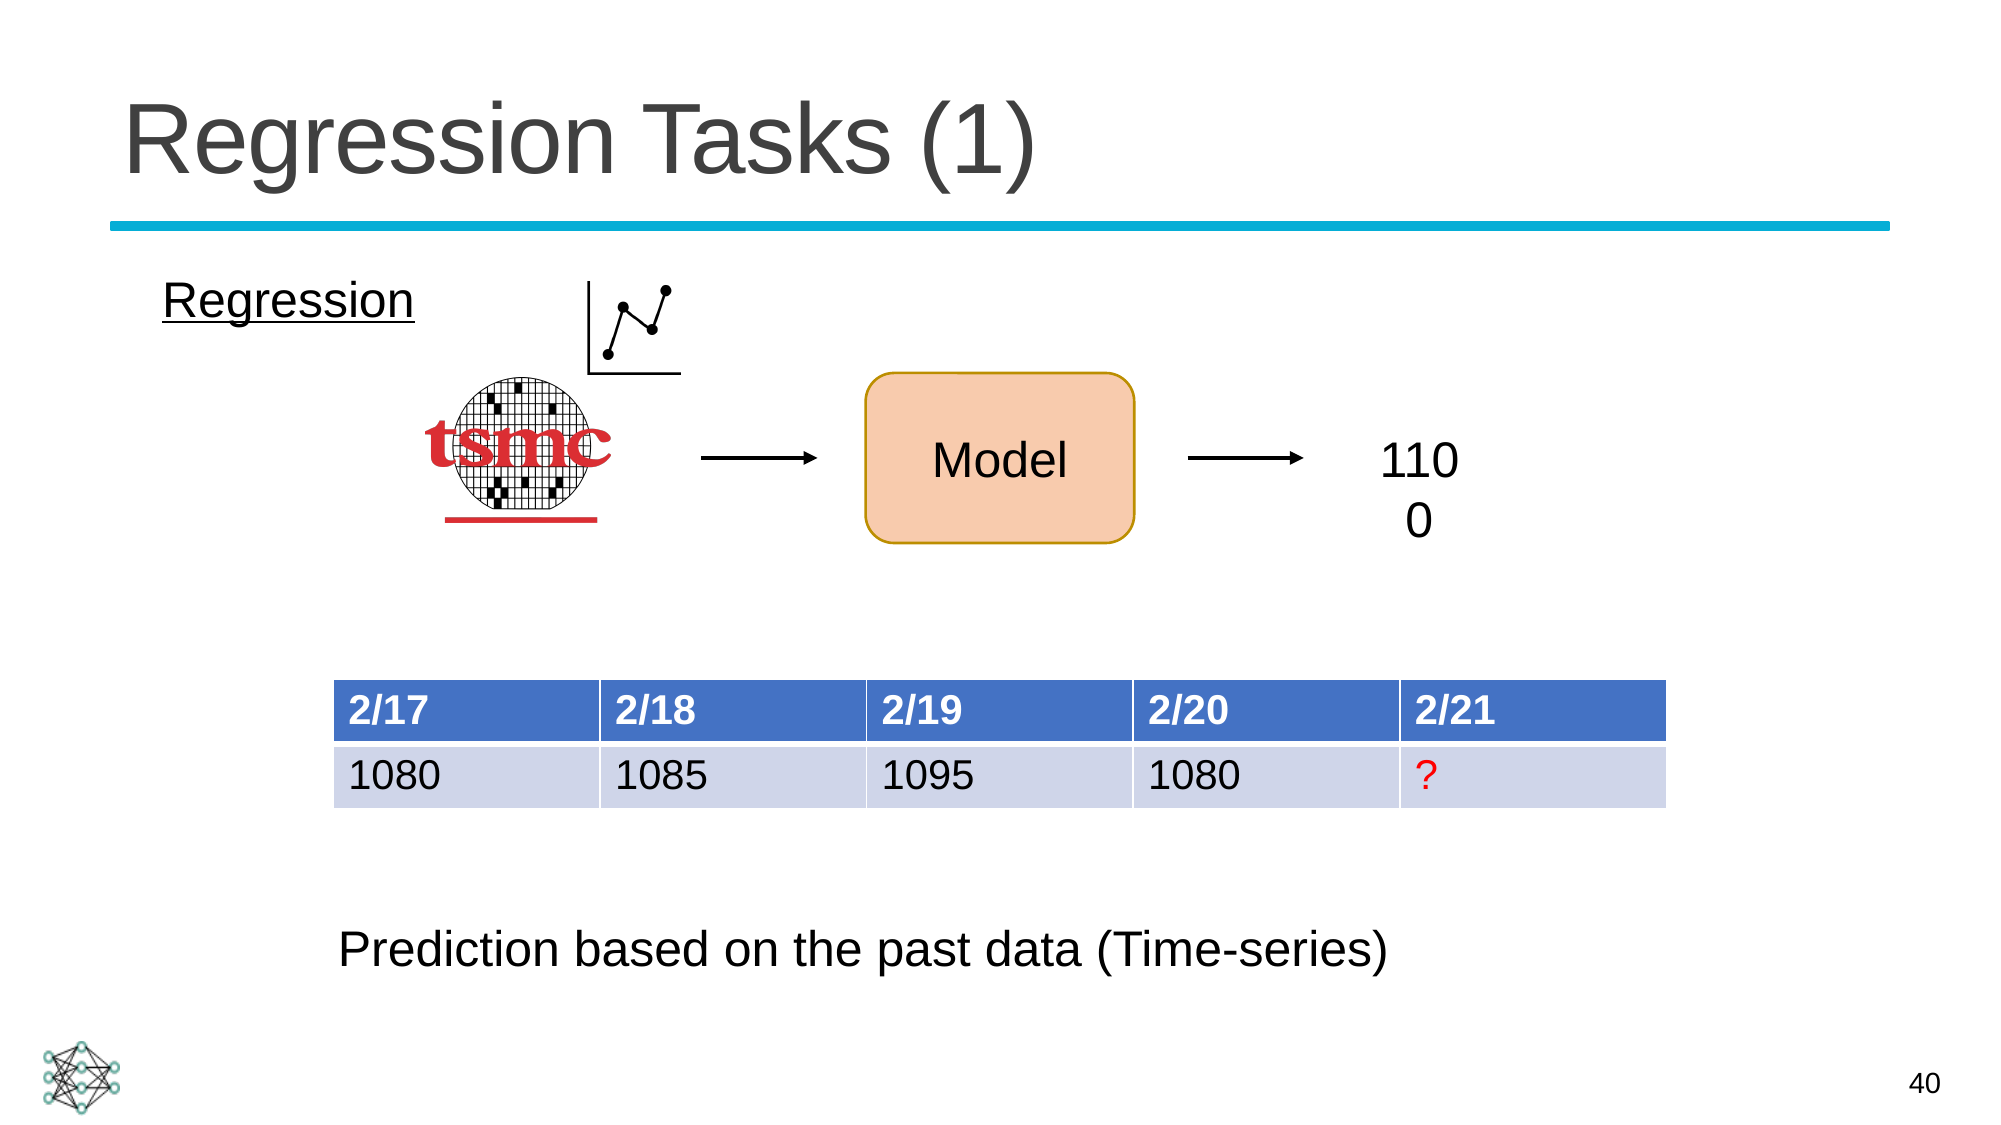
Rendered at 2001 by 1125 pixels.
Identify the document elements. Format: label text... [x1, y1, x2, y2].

table_header 2/21 [1401, 680, 1666, 741]
text_box Prediction based on the past data (Time-series) [323, 909, 1676, 985]
table_header 2/19 [867, 680, 1132, 741]
table_cell 1080 [334, 747, 599, 808]
table_cell 1080 [1134, 747, 1399, 808]
table_header 2/17 [334, 680, 599, 741]
table_cell 1085 [601, 747, 866, 808]
picture [425, 260, 701, 523]
table_header 2/20 [1134, 680, 1399, 741]
text_box Model [864, 371, 1136, 545]
table_cell 1095 [867, 747, 1132, 808]
table_cell ? [1401, 747, 1666, 808]
title Regression Tasks (1) [107, 58, 1899, 228]
picture [43, 1041, 120, 1116]
text_box Regression [147, 260, 452, 336]
table_header 2/18 [601, 680, 866, 741]
text_box 1100 [1351, 420, 1487, 555]
slide_number 40 [1740, 1052, 1957, 1113]
